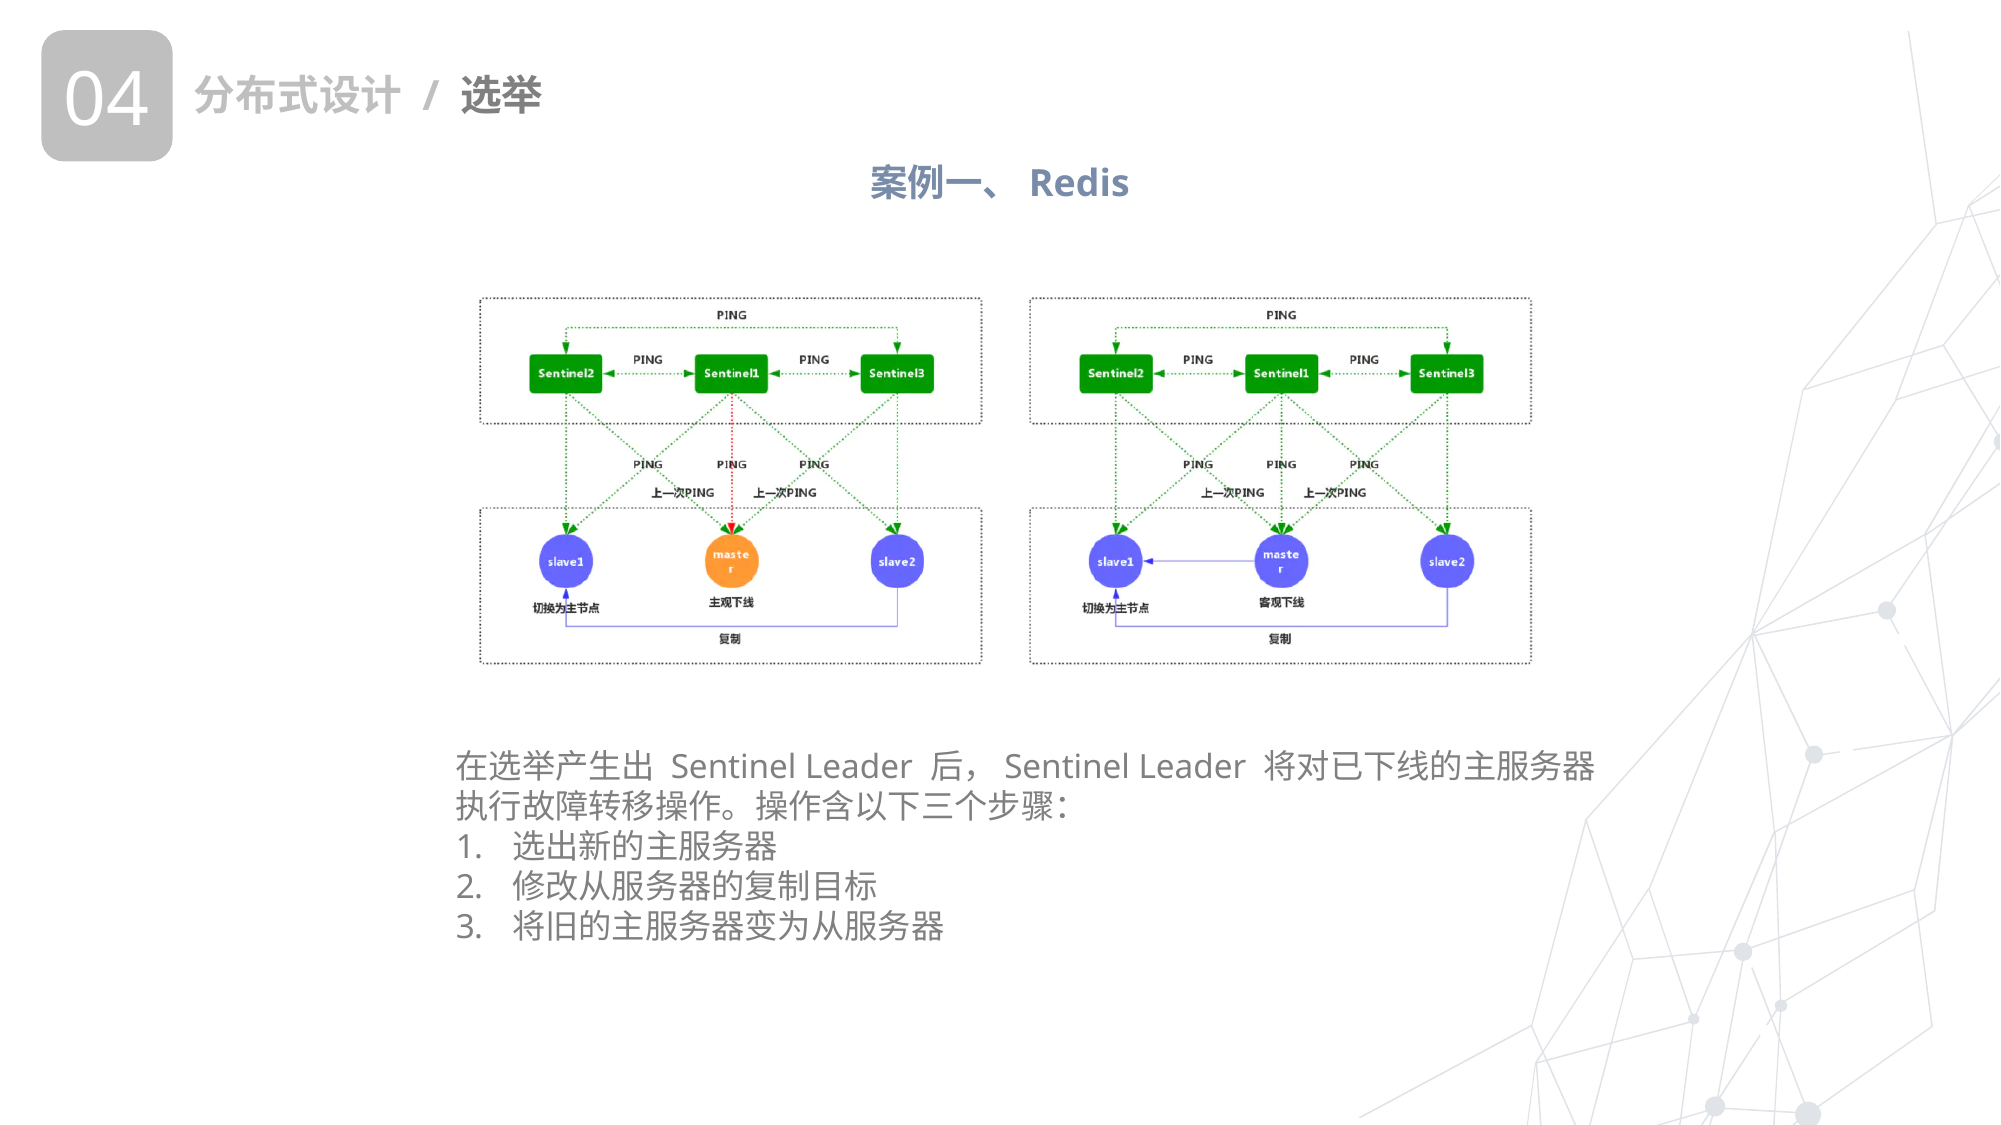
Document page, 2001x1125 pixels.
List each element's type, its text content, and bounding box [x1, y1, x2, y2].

text_box 04 [41, 30, 173, 162]
text_box 在选举产生出 Sentinel Leader 后，Sentinel Leader 将对已下线的主服务器执行故障转移操作。操作含以下三个步骤： 选出新的主服务器 修改从服务器的复制目标 将旧的主服务器变为从服务器 [441, 737, 1619, 953]
text_box 案例一、Redis [609, 151, 1391, 211]
text_box 分布式设计 / 选举 [194, 35, 1346, 138]
text_box [1358, 30, 2000, 1125]
picture [444, 262, 1555, 687]
